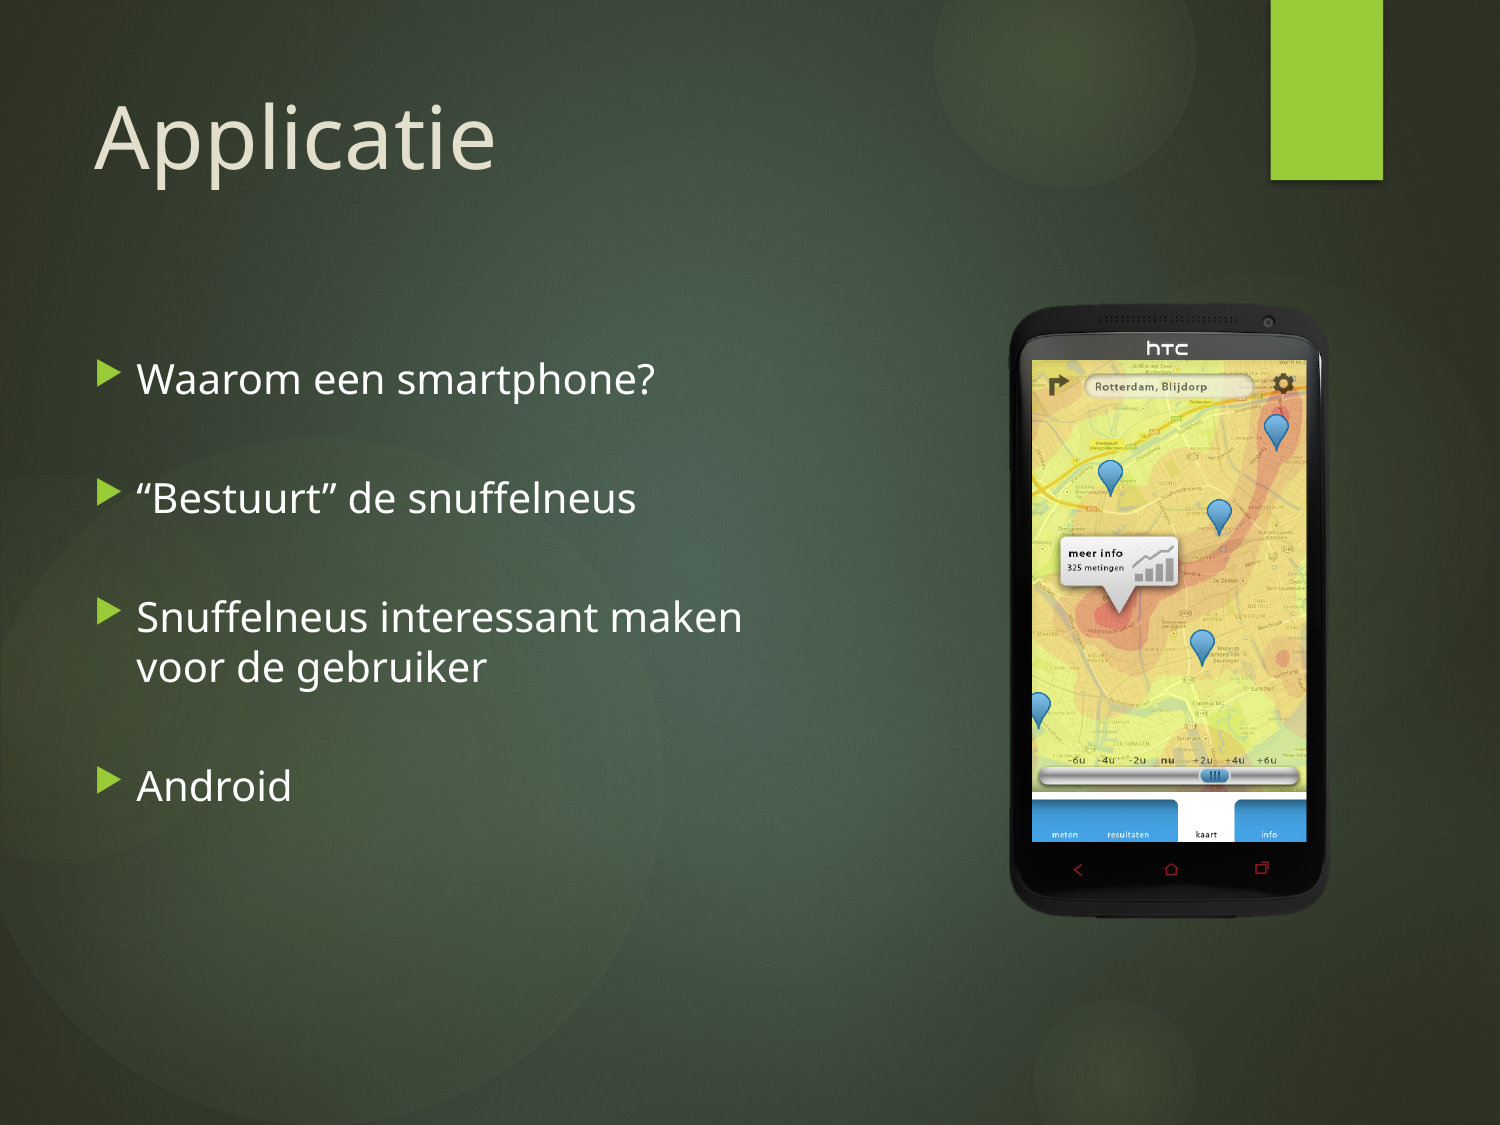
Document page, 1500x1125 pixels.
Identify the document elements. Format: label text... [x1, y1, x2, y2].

title Applicatie [79, 74, 1237, 304]
text_box Waarom een smartphone? “Bestuurt” de snuffelneus Snuffelneus interessant maken voor de gebruiker Android [79, 345, 800, 1001]
picture [971, 291, 1345, 938]
